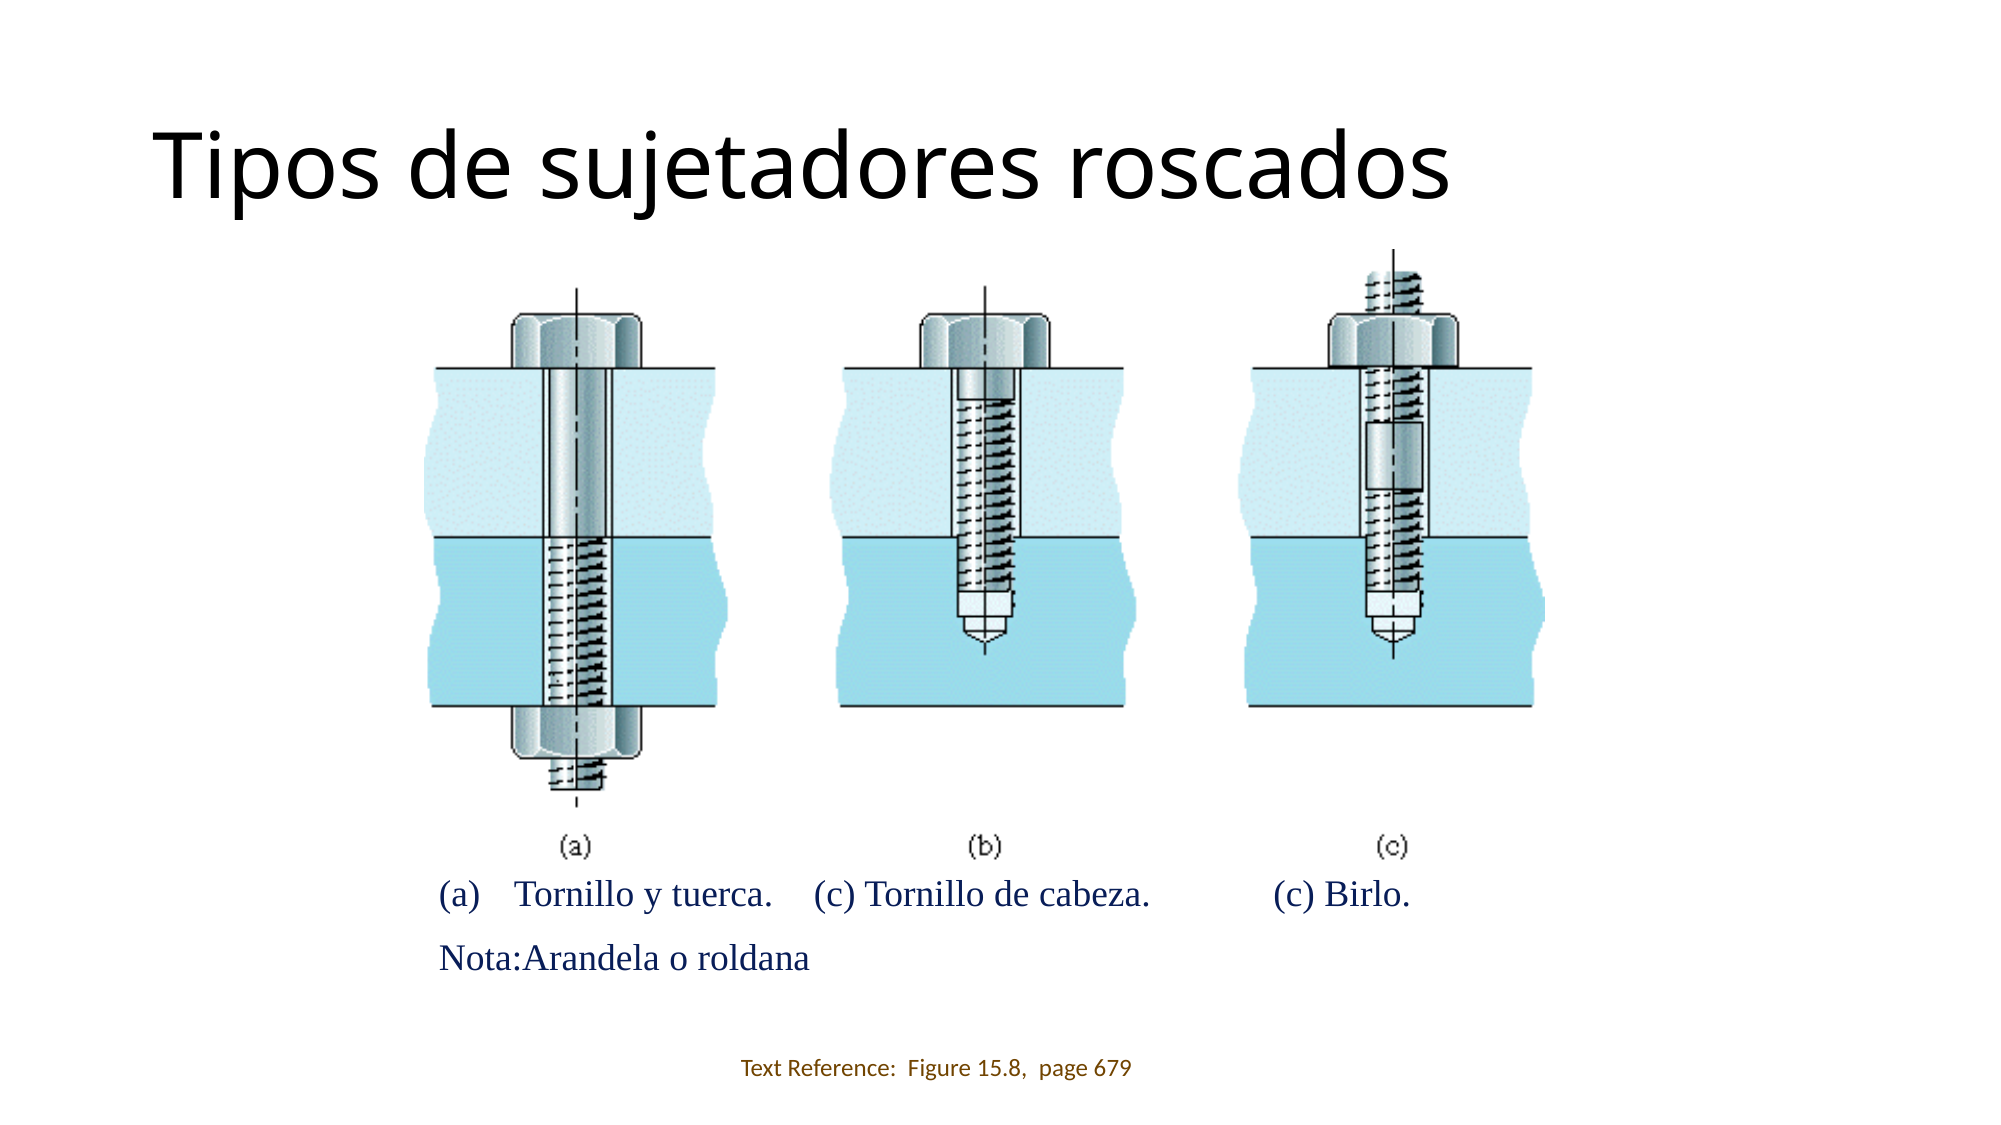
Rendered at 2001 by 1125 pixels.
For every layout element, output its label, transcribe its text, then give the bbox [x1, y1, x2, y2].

picture [424, 249, 1545, 862]
title Tipos de sujetadores roscados [137, 59, 1863, 278]
text_box Text Reference: Figure 15.8, page 679 [725, 1044, 1148, 1089]
text_box Tornillo y tuerca. (c) Tornillo de cabeza. (c) Birlo. Nota:Arandela o roldana [424, 861, 1601, 985]
